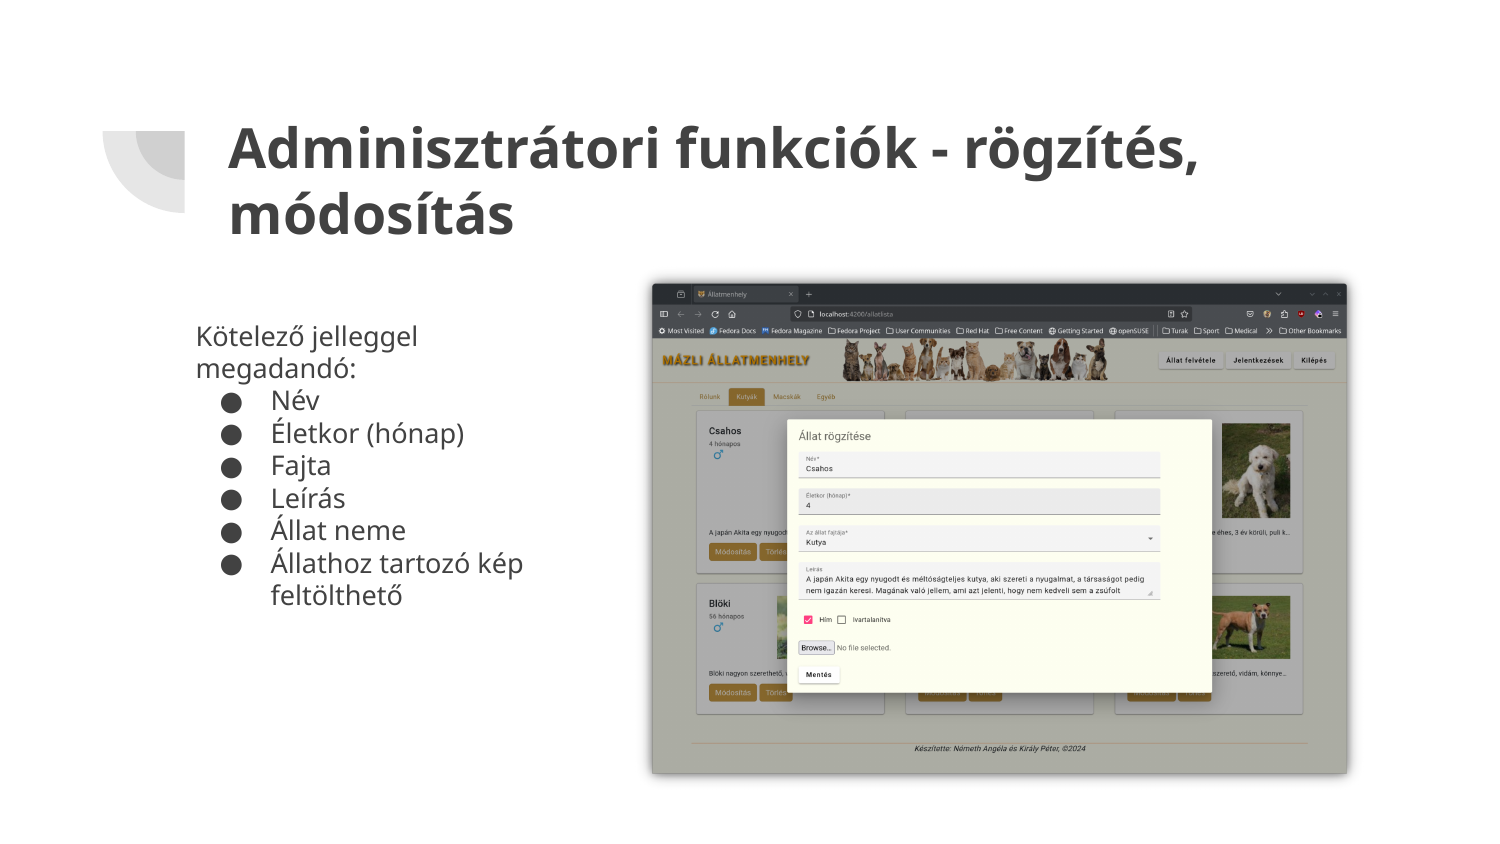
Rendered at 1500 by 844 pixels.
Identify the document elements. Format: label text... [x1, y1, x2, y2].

title Adminisztrátori funkciók - rögzítés, módosítás [213, 98, 1368, 263]
text_box Kötelező jelleggel megadandó: Név Életkor (hónap) Fajta Leírás Állat neme Állathoz tartozó kép feltölthető [180, 303, 599, 772]
picture [631, 261, 1368, 794]
